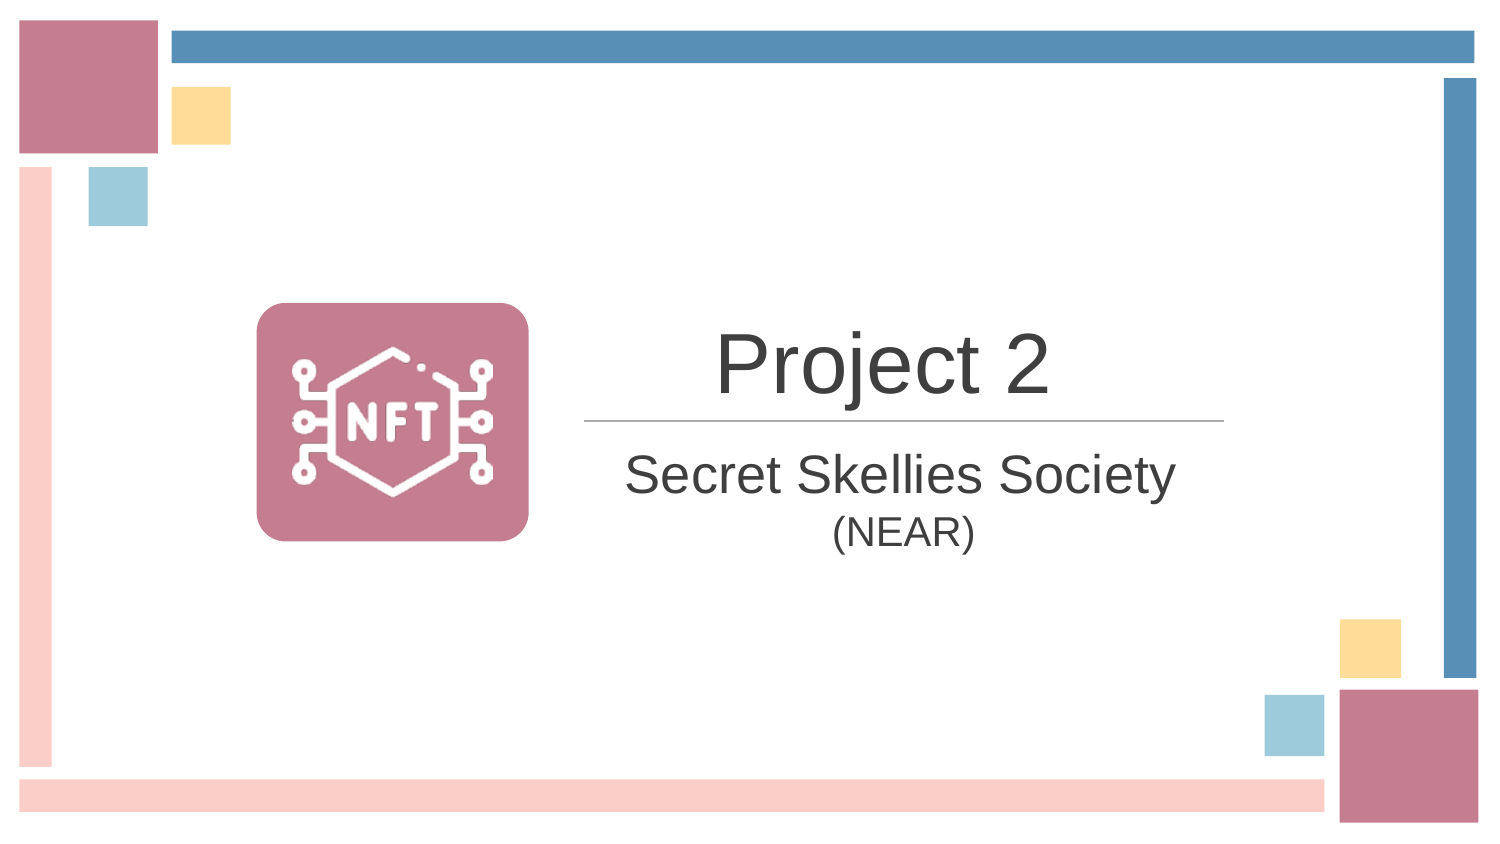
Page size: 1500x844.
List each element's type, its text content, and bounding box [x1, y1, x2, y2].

text_box [19, 20, 158, 154]
text_box [1264, 694, 1325, 757]
text_box [19, 167, 52, 767]
text_box [171, 86, 231, 145]
text_box Project 2 [703, 302, 1214, 417]
text_box [1339, 689, 1479, 823]
picture [292, 321, 493, 522]
text_box [171, 30, 1475, 64]
text_box [256, 302, 529, 542]
text_box Secret Skellies Society (NEAR) [613, 433, 1195, 561]
text_box [19, 779, 1325, 812]
text_box [88, 167, 148, 227]
text_box [1443, 78, 1477, 678]
text_box [1339, 619, 1402, 678]
